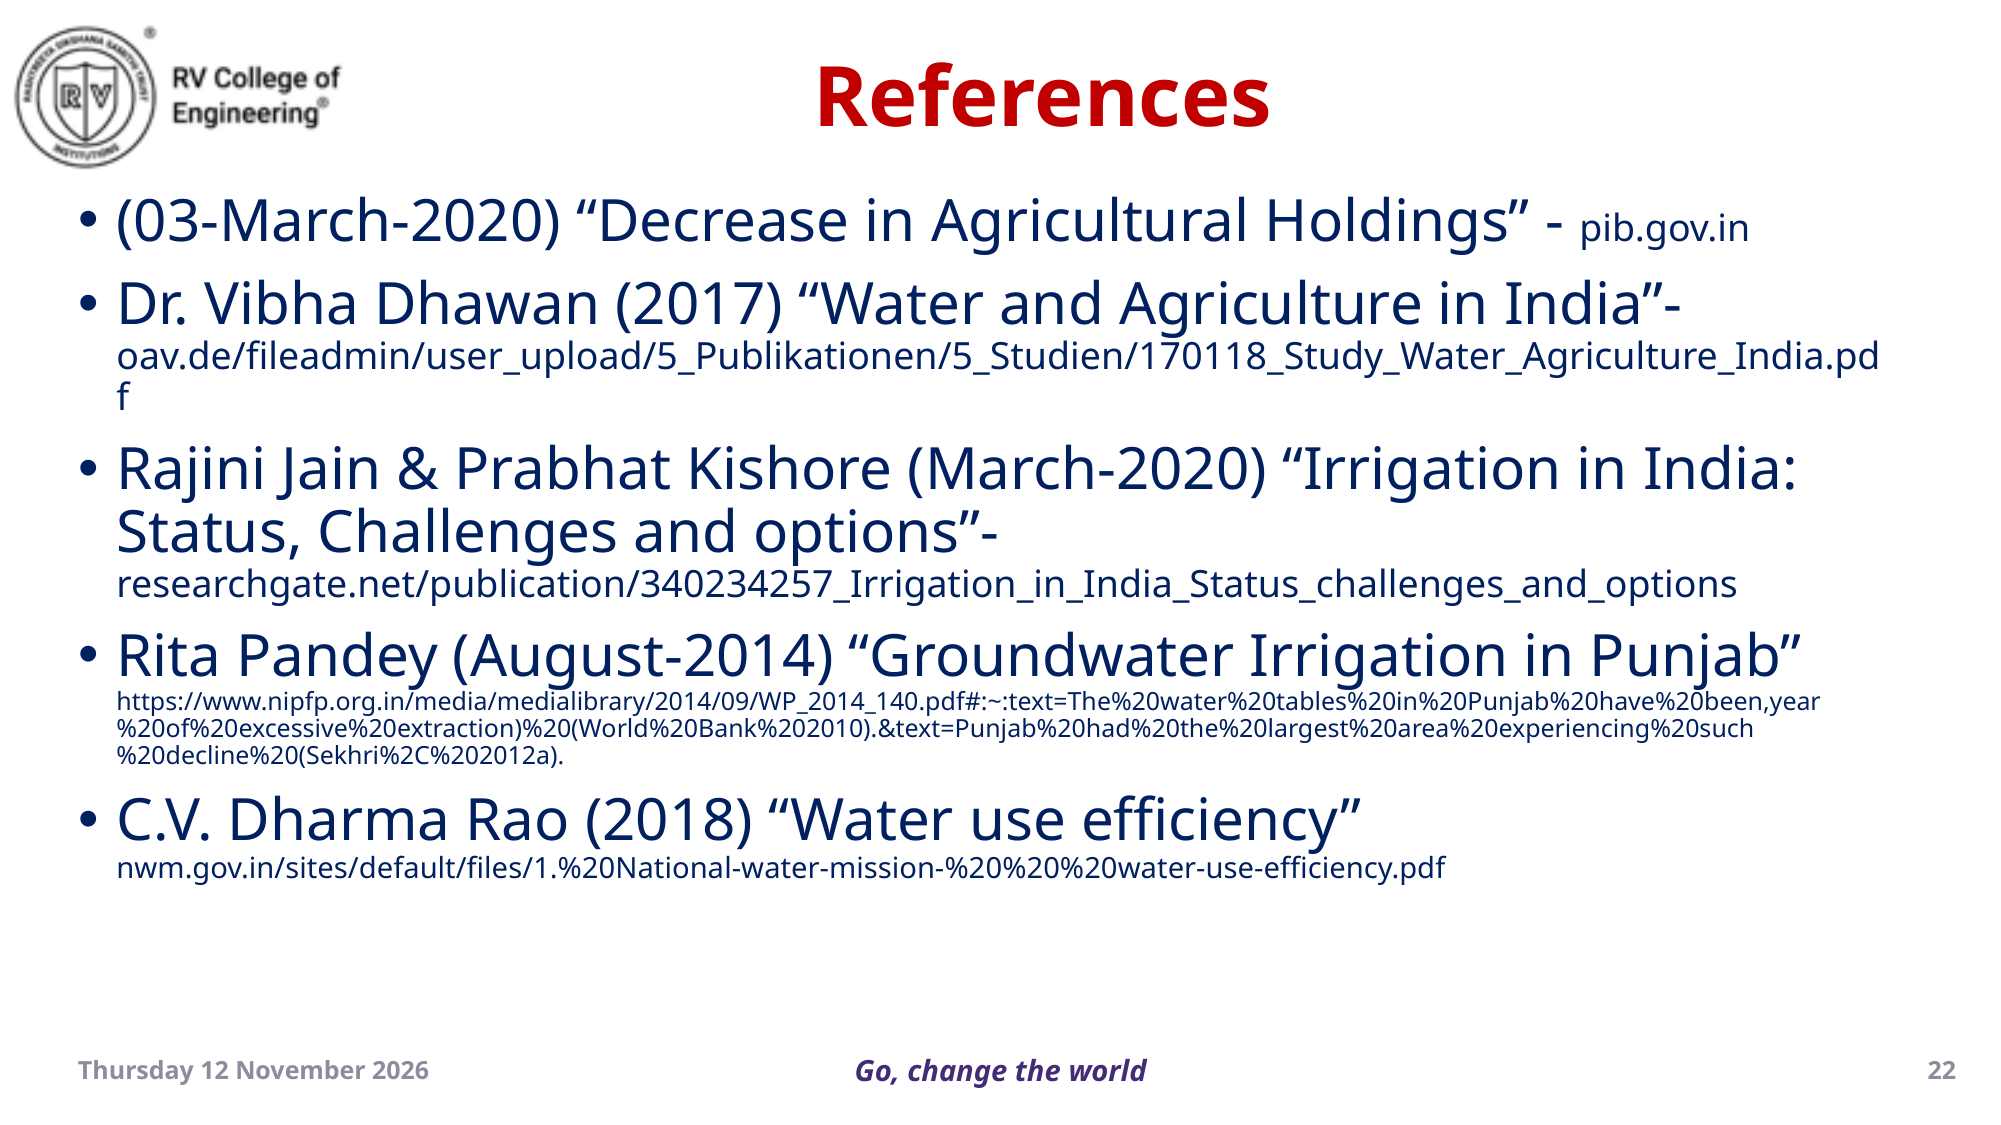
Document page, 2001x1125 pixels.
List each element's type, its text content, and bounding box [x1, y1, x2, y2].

slide_number 22 [1521, 1041, 1972, 1102]
list (03-March-2020) “Decrease in Agricultural Holdings” - pib.gov.in Dr. Vibha Dhawan (2017) “Water and Agriculture in India”- oav.de/fileadmin/user_upload/5_Publikationen/5_Studien/170118_Study_Water_Agriculture_India.pdf Rajini Jain & Prabhat Kishore (March-2020) “Irrigation in India: Status, Challenges and options”- researchgate.net/publication/340234257_Irrigation_in_India_Status_challenges_and_options Rita Pandey (August-2014) “Groundwater Irrigation in Punjab” https://www.nipfp.org.in/media/medialibrary/2014/09/WP_2014_140.pdf#:~:text=The%20water%20tables%20in%20Punjab%20have%20been,year%20of%20excessive%20extraction)%20(World%20Bank%202010).&text=Punjab%20had%20the%20largest%20area%20experiencing%20such%20decline%20(Sekhri%2C%202012a). C.V. Dharma Rao (2018) “Water use efficiency” nwm.gov.in/sites/default/files/1.%20National-water-mission-%20%20%20water-use-efficiency.pdf [63, 183, 1900, 1042]
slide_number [28, 1041, 479, 1102]
text_box References [374, 23, 1712, 163]
picture [0, 12, 363, 177]
